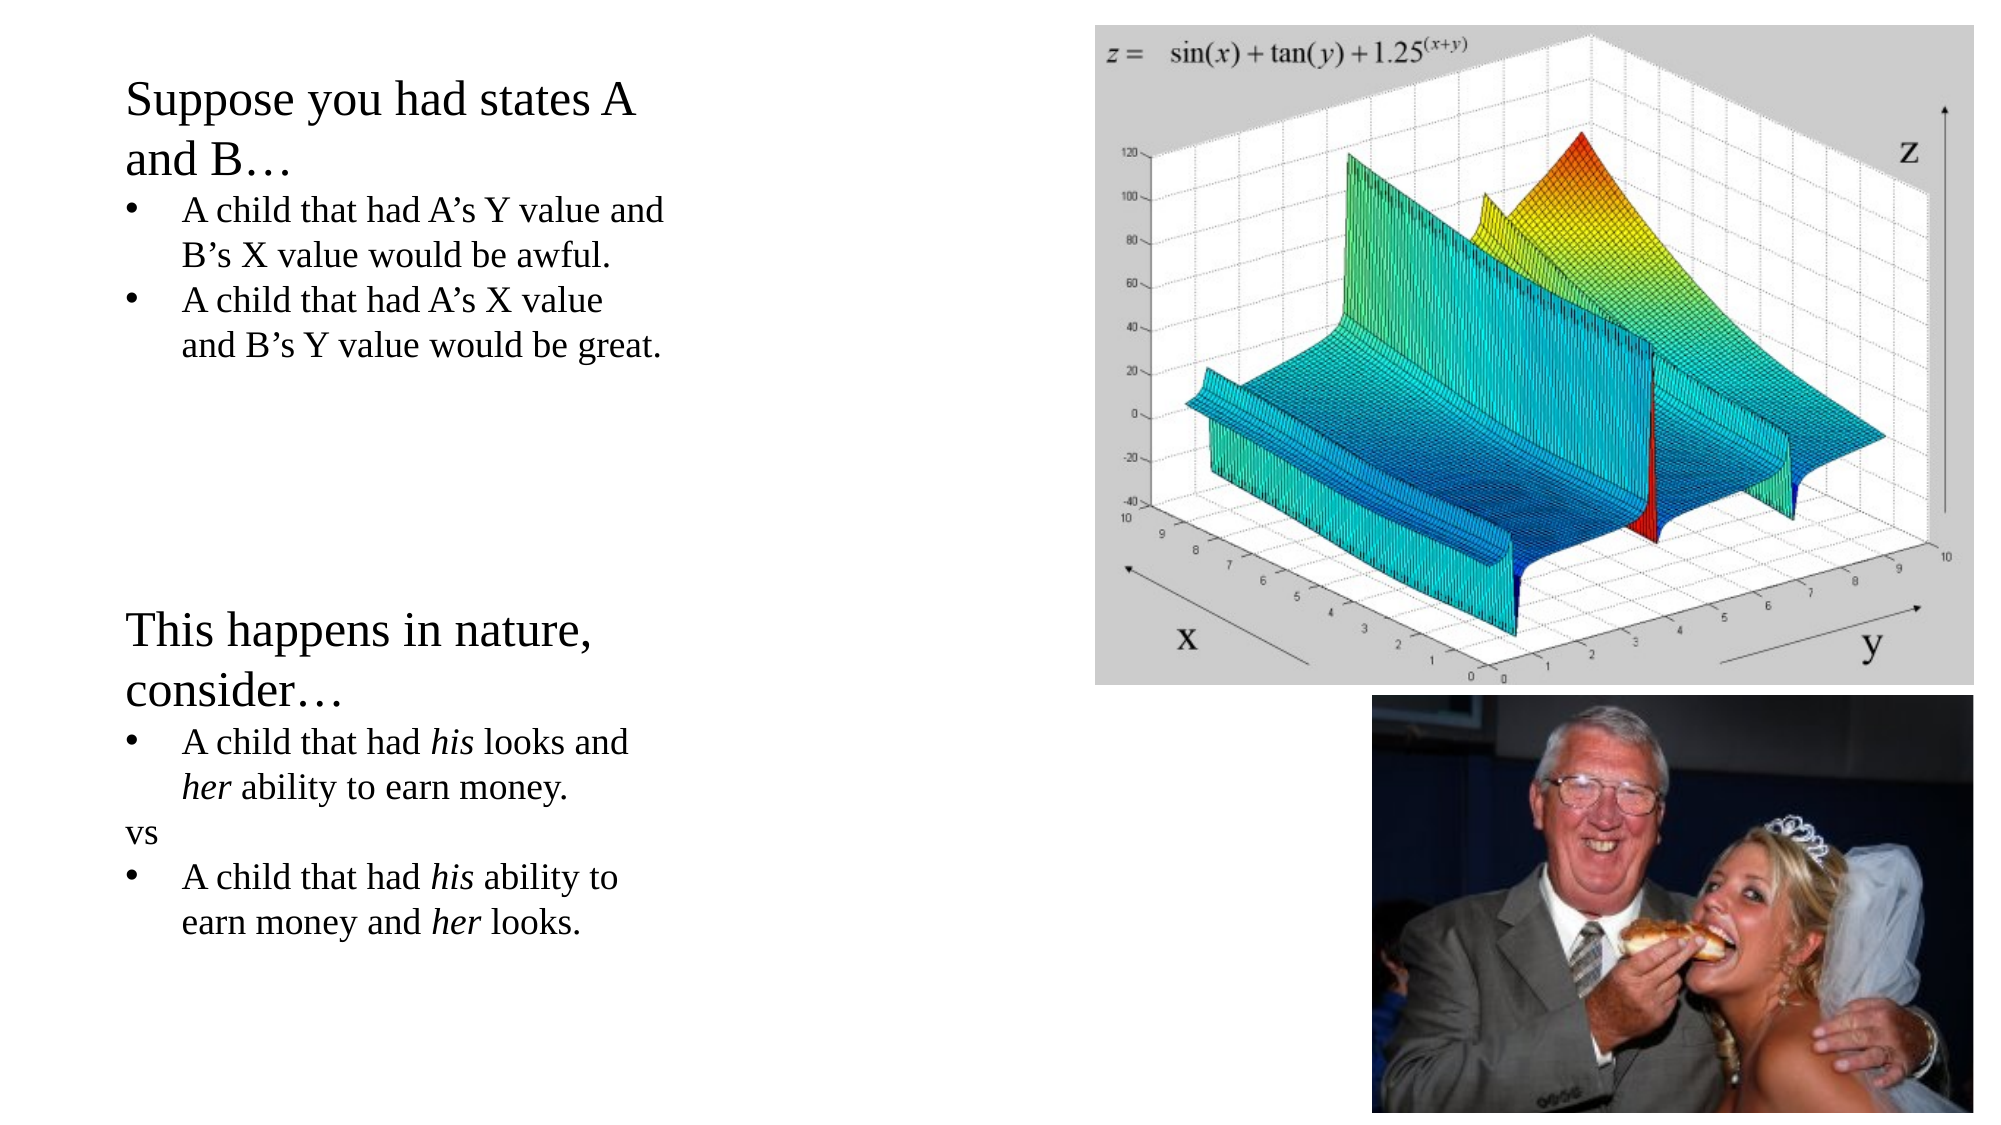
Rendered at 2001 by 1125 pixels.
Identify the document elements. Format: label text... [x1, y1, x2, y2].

picture [1371, 695, 1974, 1113]
picture [1095, 25, 1974, 685]
text_box This happens in nature, consider… A child that had his looks and her ability to earn money. vs A child that had his ability to earn money and her looks. [110, 589, 681, 1009]
text_box Suppose you had states A and B… A child that had A’s Y value and B’s X value would be awful. A child that had A’s X value and B’s Y value would be great. [110, 57, 681, 433]
